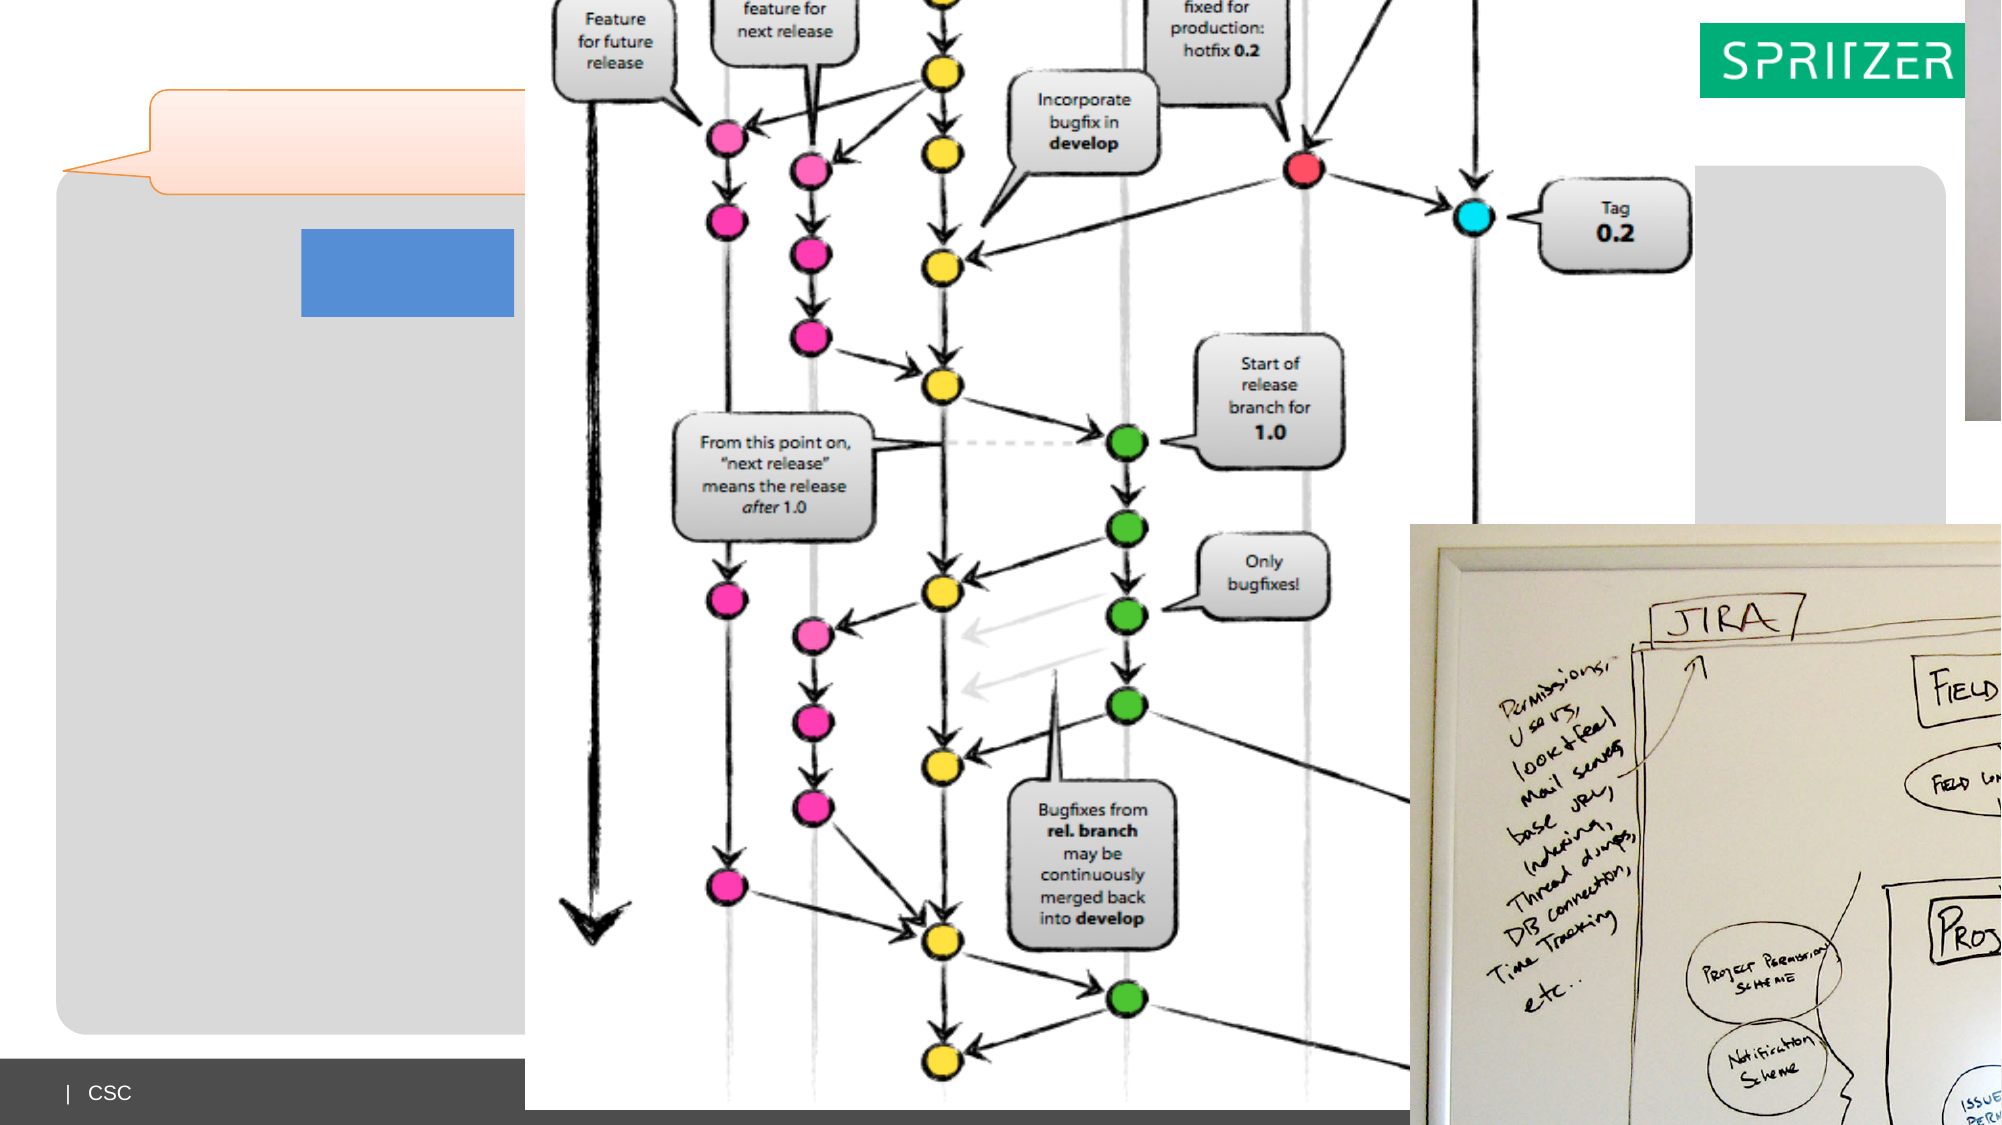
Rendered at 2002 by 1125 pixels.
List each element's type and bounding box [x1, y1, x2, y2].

picture [524, 0, 2001, 1125]
text_box [301, 229, 515, 317]
text_box [63, 89, 519, 195]
picture [1700, 0, 2001, 421]
